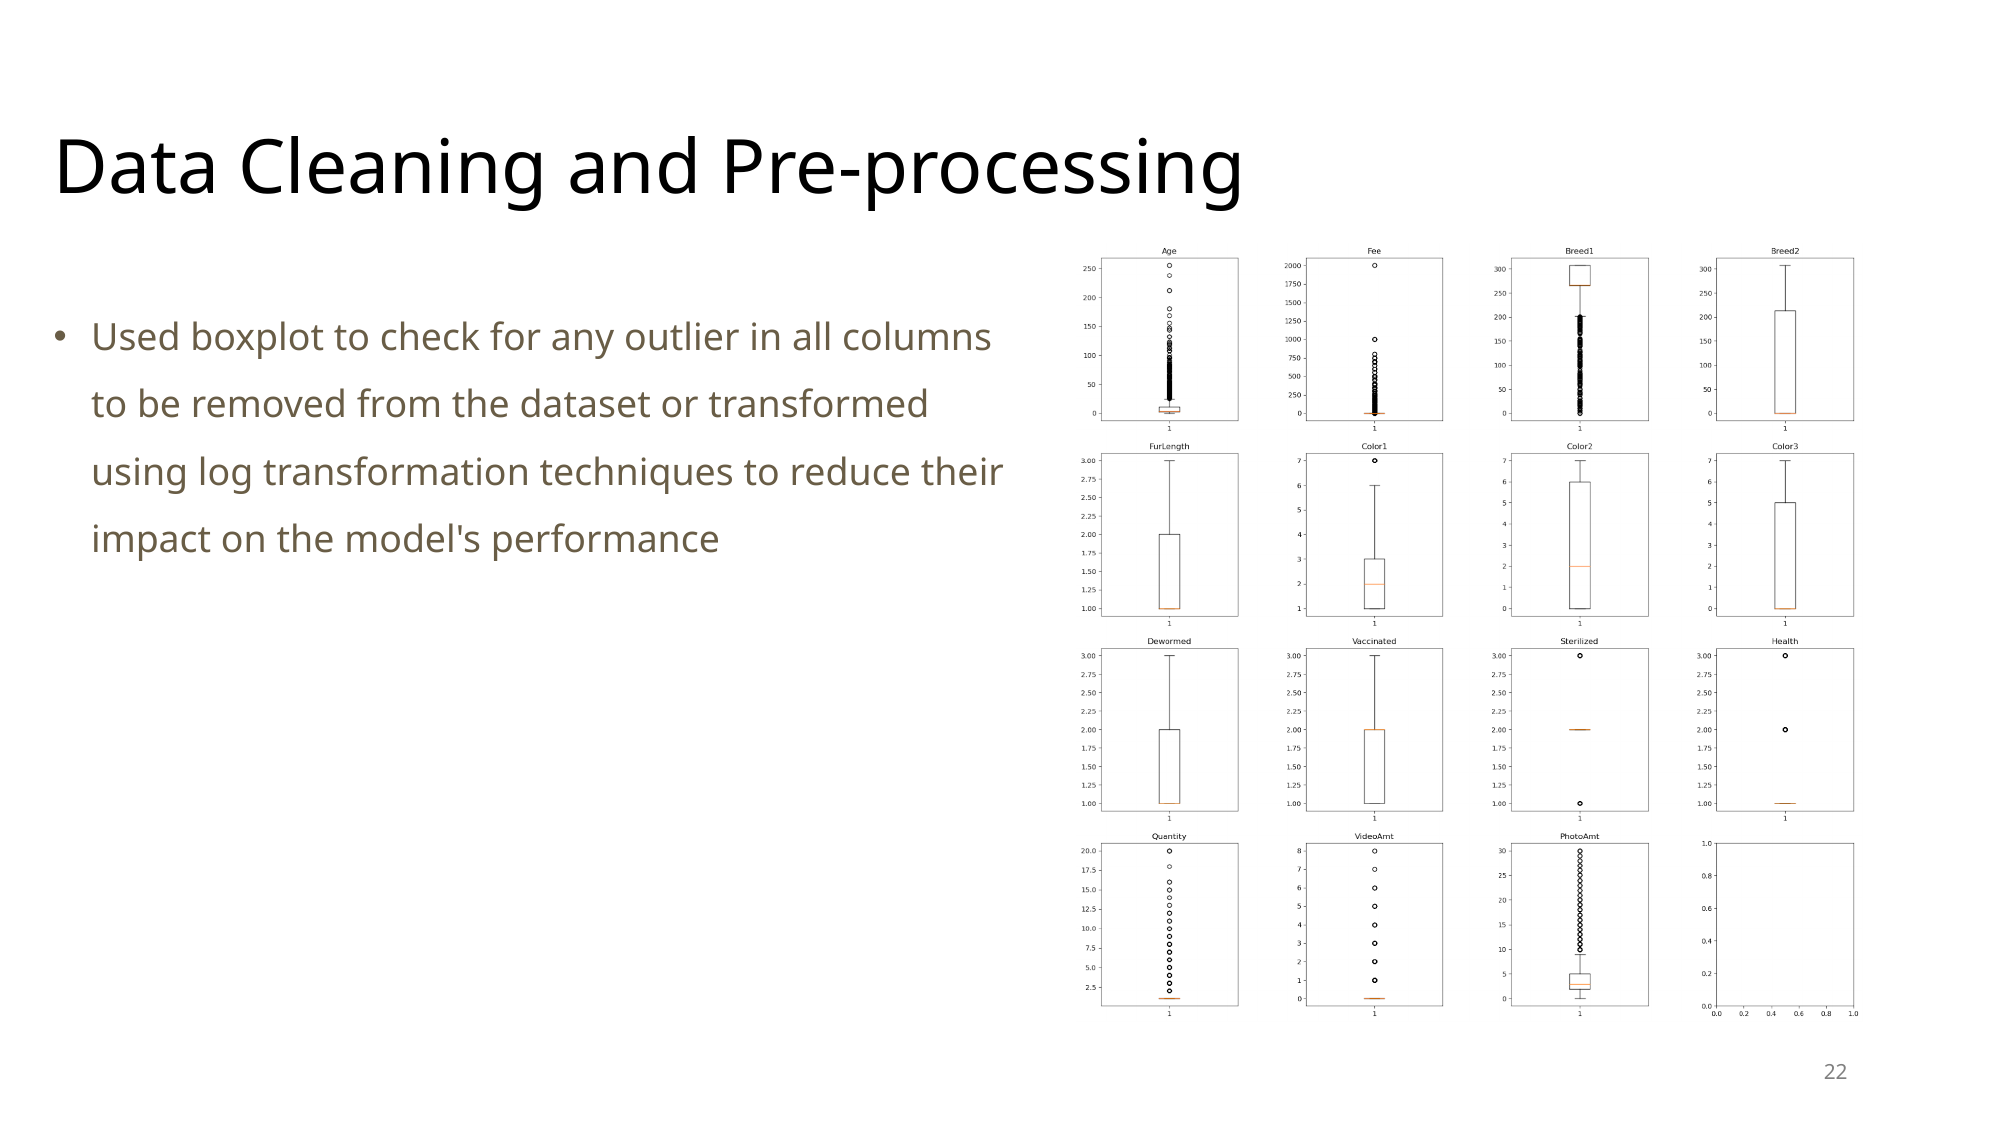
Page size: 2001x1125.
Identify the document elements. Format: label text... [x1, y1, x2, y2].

slide_number 22 [1412, 1042, 1863, 1103]
list Used boxplot to check for any outlier in all columns to be removed from the dataset or transformed using log transformation techniques to reduce their impact on the model's performance [38, 282, 1020, 842]
title Data Cleaning and Pre-processing [38, 117, 1764, 223]
picture [1076, 243, 1863, 1022]
